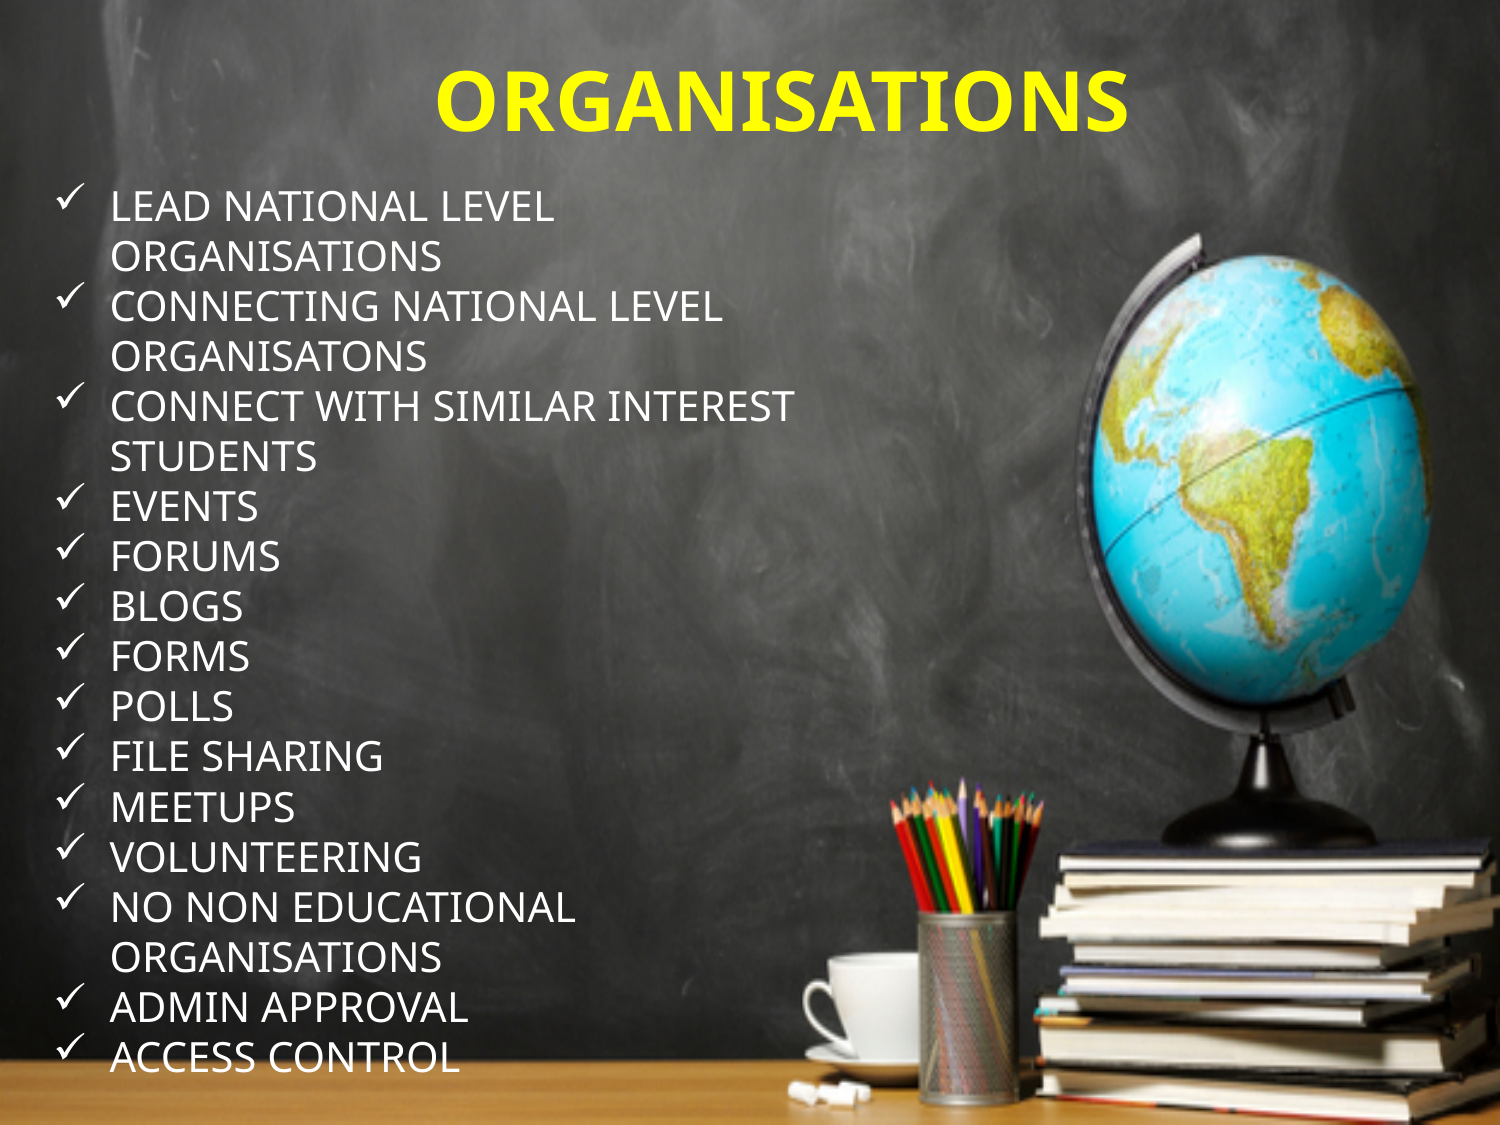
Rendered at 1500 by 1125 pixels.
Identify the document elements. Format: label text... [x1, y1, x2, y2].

text_box LEAD NATIONAL LEVEL ORGANISATIONS CONNECTING NATIONAL LEVEL ORGANISATONS CONNECT WITH SIMILAR INTEREST STUDENTS EVENTS FORUMS BLOGS FORMS POLLS FILE SHARING MEETUPS VOLUNTEERING NO NON EDUCATIONAL ORGANISATIONS ADMIN APPROVAL ACCESS CONTROL [38, 172, 889, 1125]
text_box ORGANISATIONS [419, 40, 1199, 156]
picture [0, 0, 1500, 1125]
